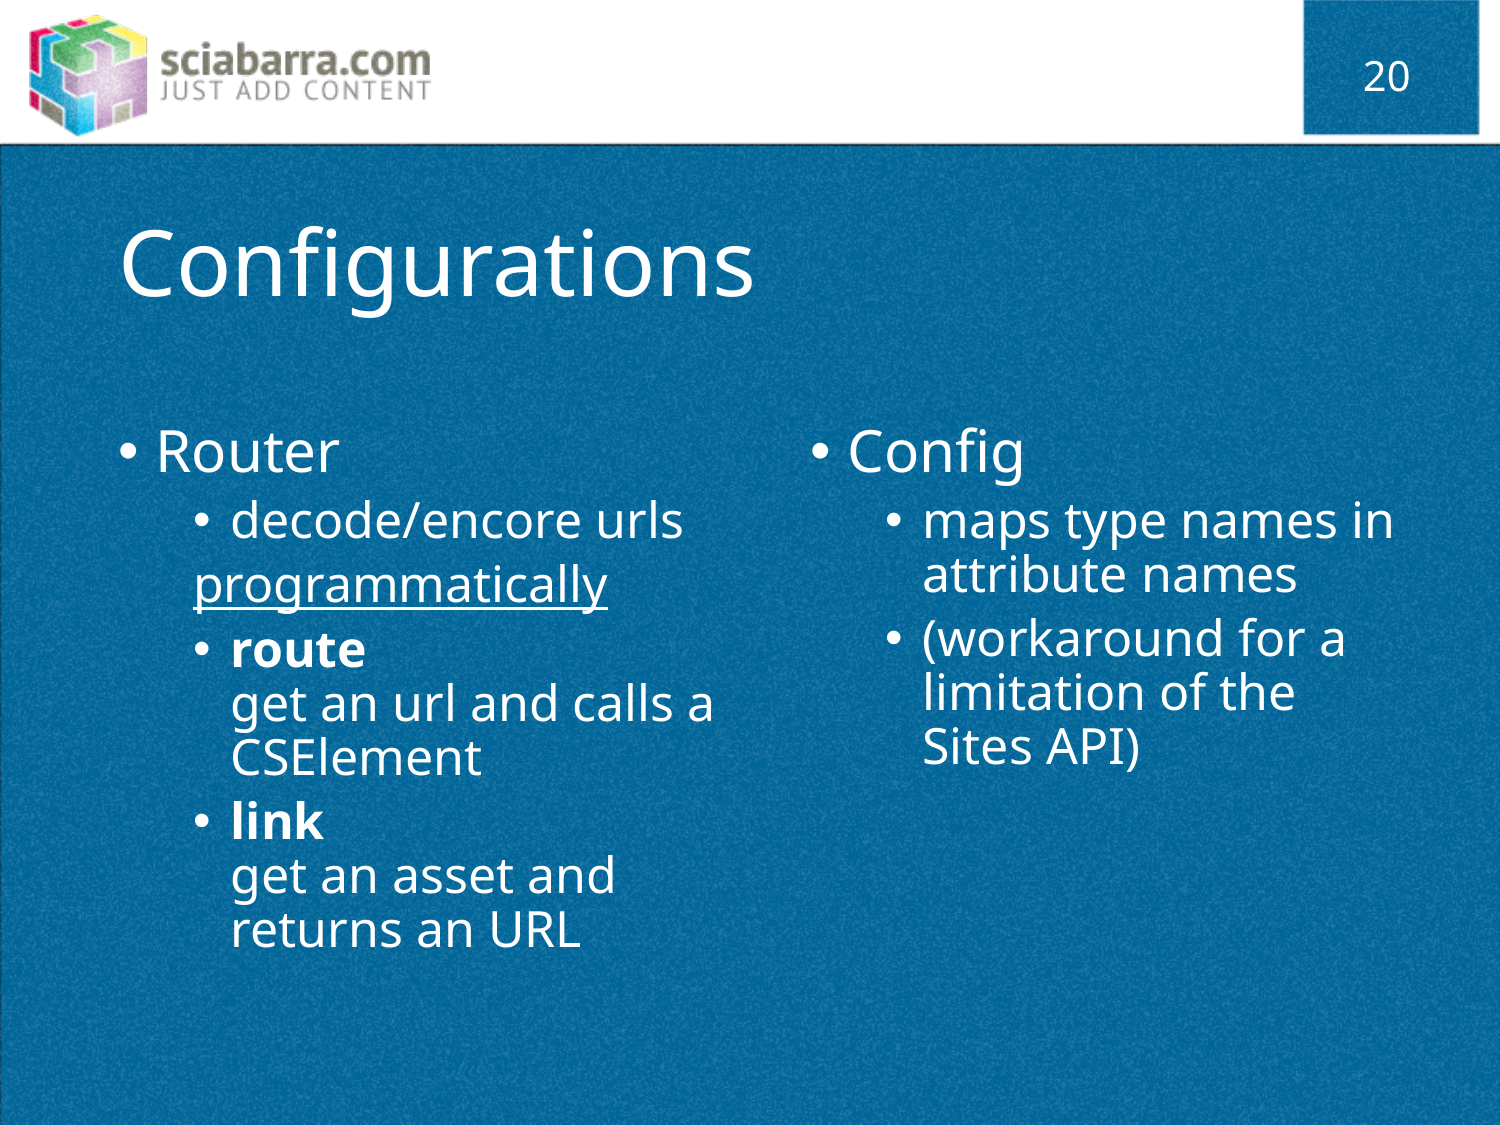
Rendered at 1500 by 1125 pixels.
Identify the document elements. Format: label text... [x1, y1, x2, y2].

title Configurations [103, 157, 1433, 376]
list Router decode/encore urls programmatically route get an url and calls a CSElement link get an asset and returns an URL [103, 414, 741, 1090]
picture [0, 0, 1500, 151]
slide_number 20 [1312, 42, 1462, 102]
list Config maps type names in attribute names (workaround for a limitation of the Sites API) [794, 414, 1433, 1090]
